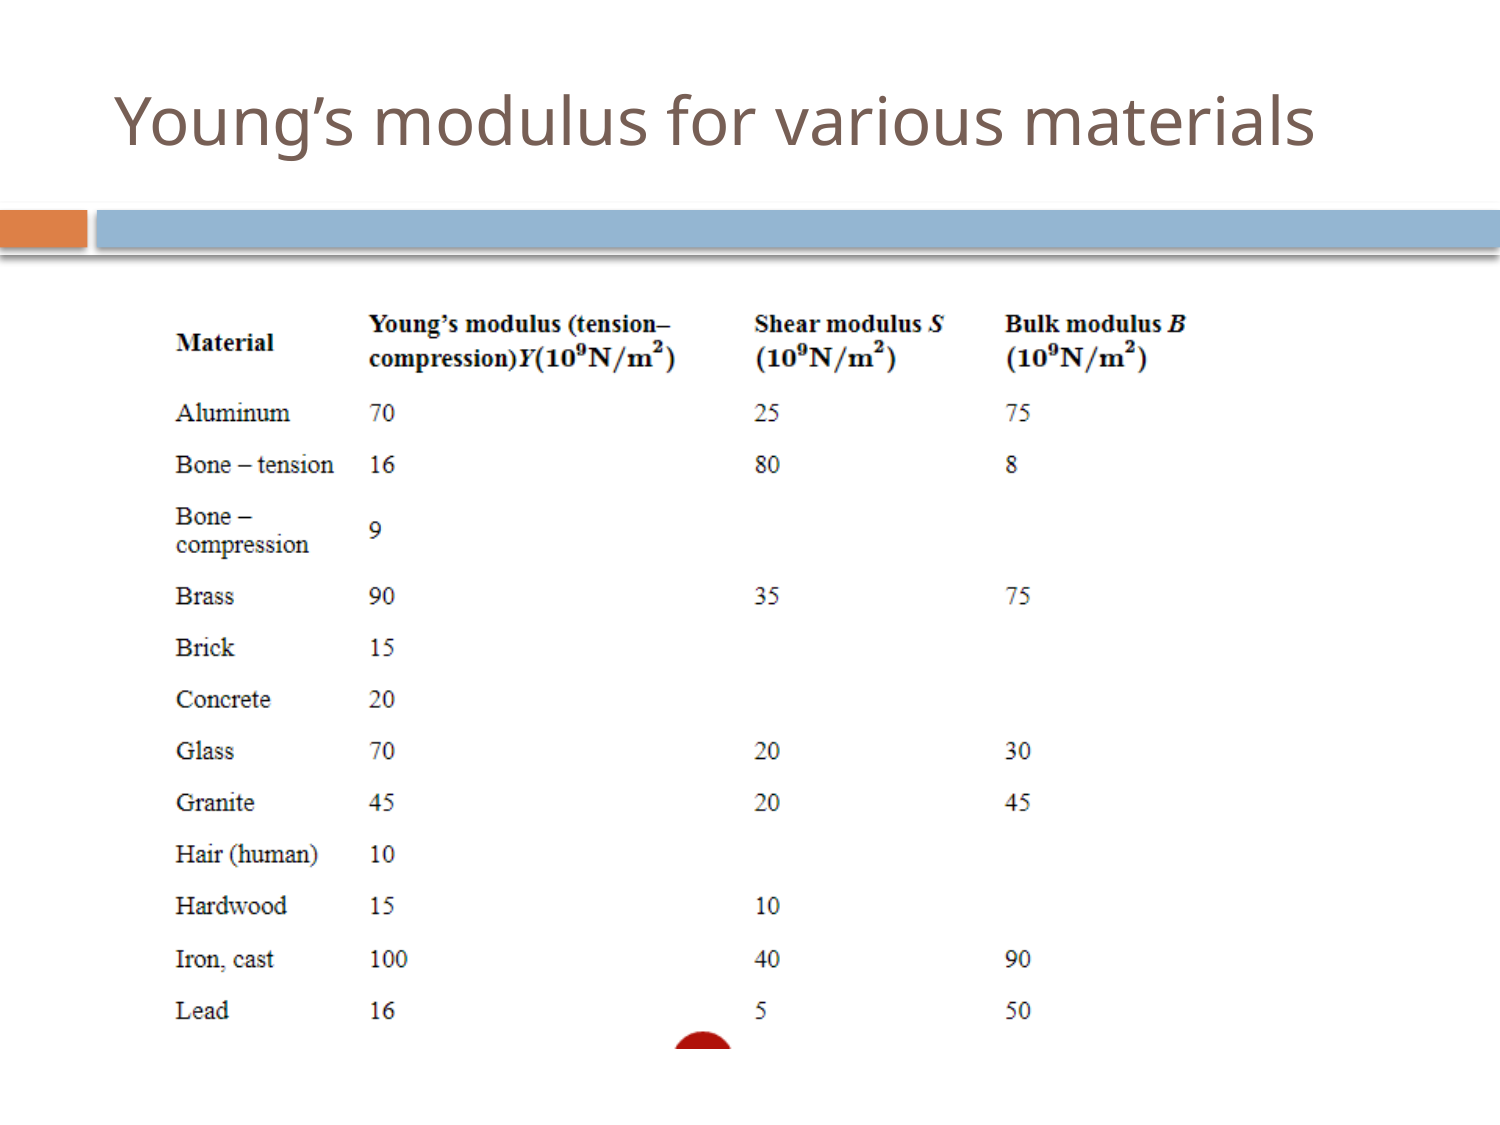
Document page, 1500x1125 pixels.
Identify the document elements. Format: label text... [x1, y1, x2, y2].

title Young’s modulus for various materials [99, 37, 1438, 200]
picture [137, 287, 1235, 1049]
